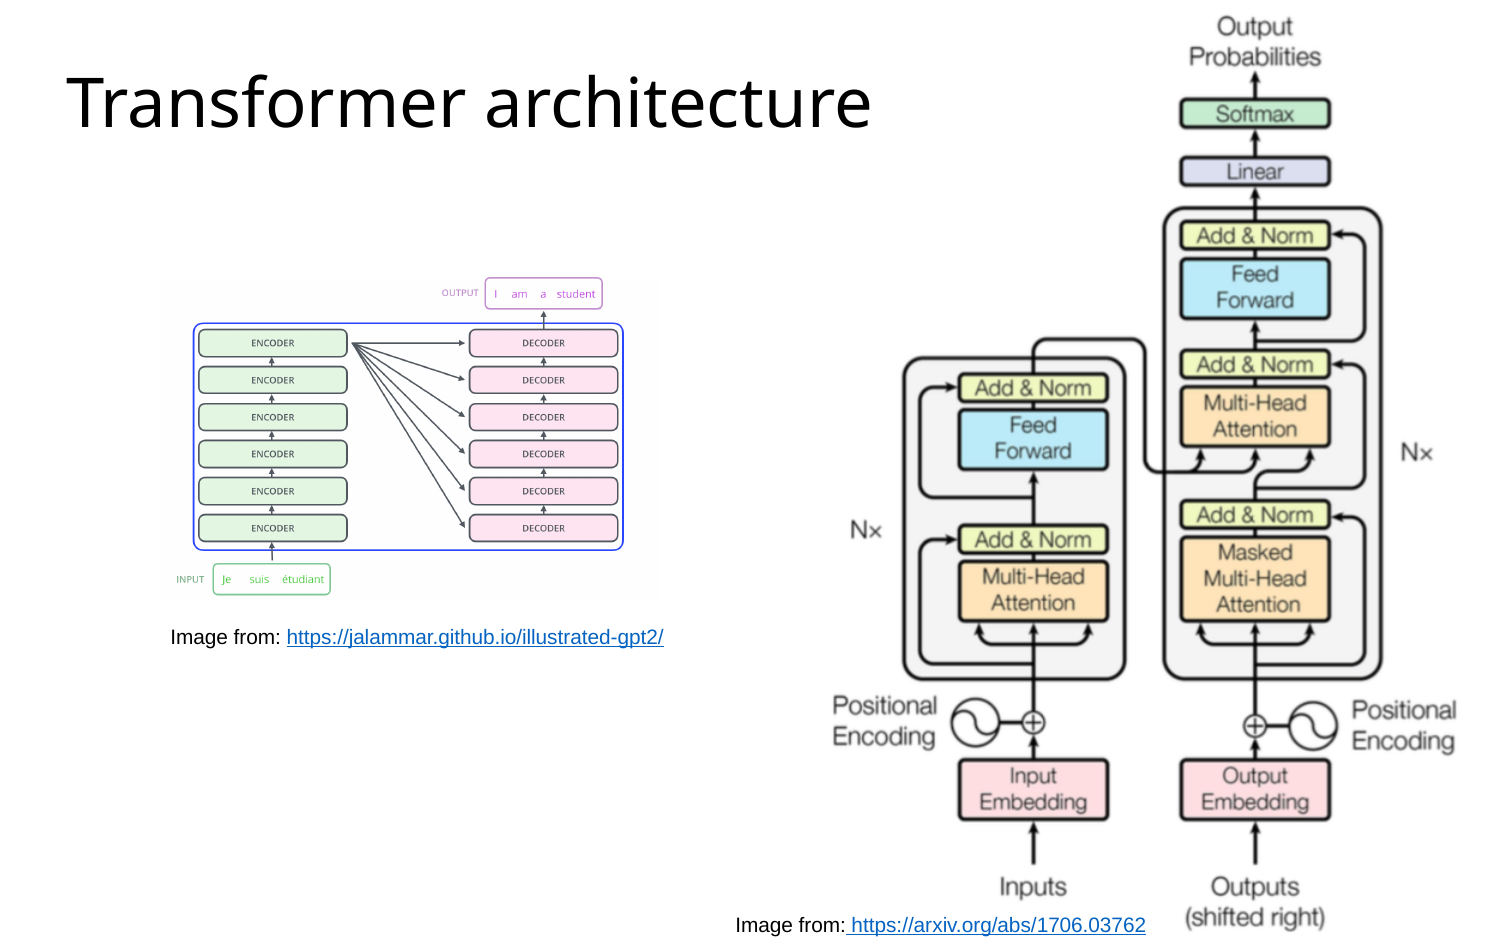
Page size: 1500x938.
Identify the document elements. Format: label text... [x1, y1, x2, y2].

picture [157, 274, 660, 601]
picture [820, 0, 1475, 938]
title Transformer architecture [51, 53, 815, 158]
text_box Image from: https://jalammar.github.io/illustrated-gpt2/ [150, 608, 690, 663]
text_box Image from: https://arxiv.org/abs/1706.03762 [715, 896, 815, 938]
